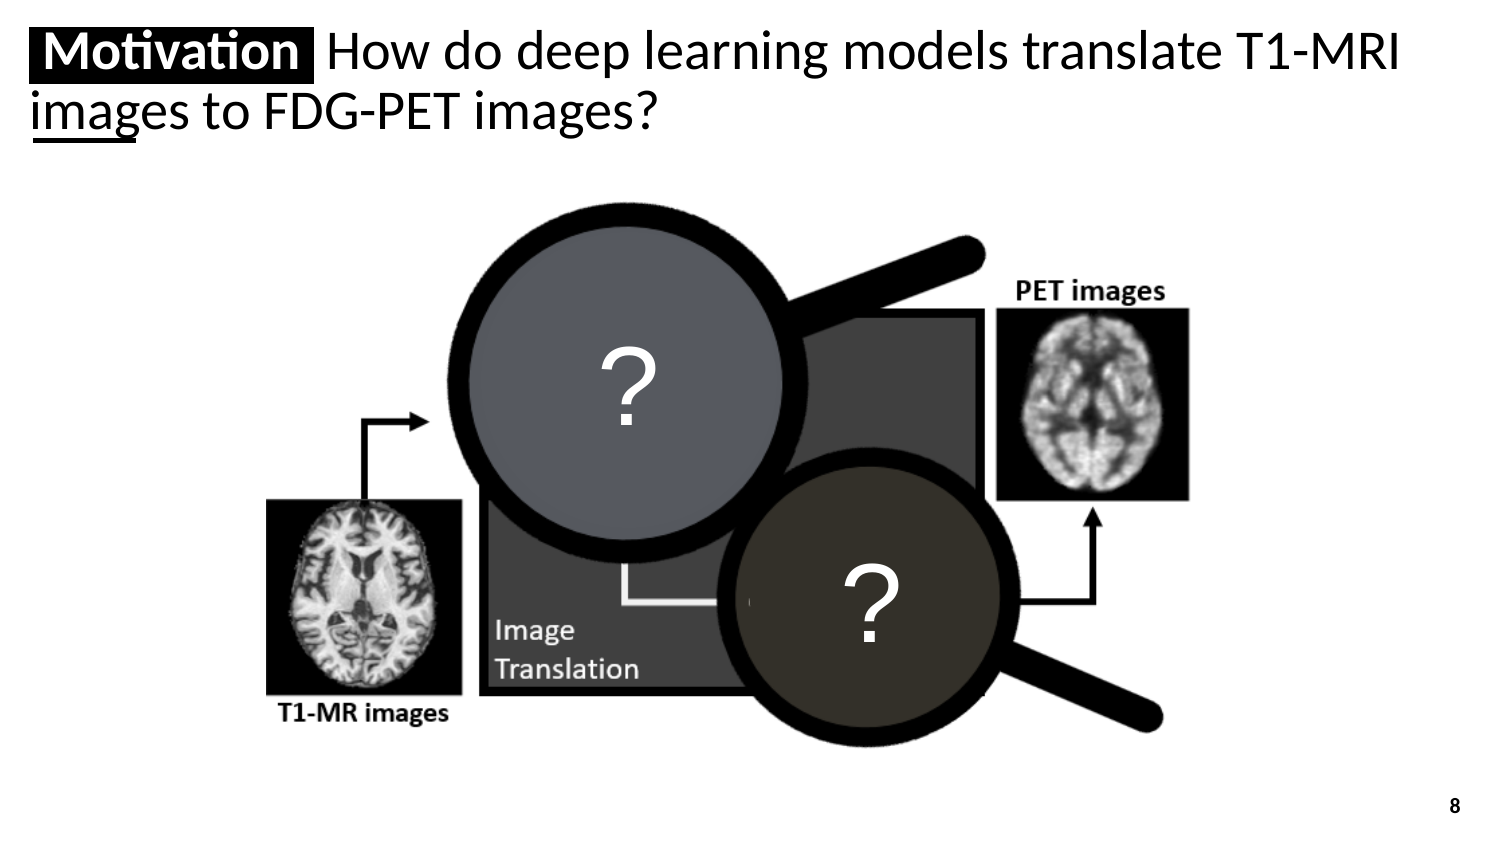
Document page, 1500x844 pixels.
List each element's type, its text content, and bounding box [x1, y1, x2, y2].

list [266, 199, 1197, 750]
title Motivation How do deep learning models translate T1-MRI images to FDG-PET images? [18, 0, 1500, 164]
slide_number 8 [1134, 782, 1472, 827]
